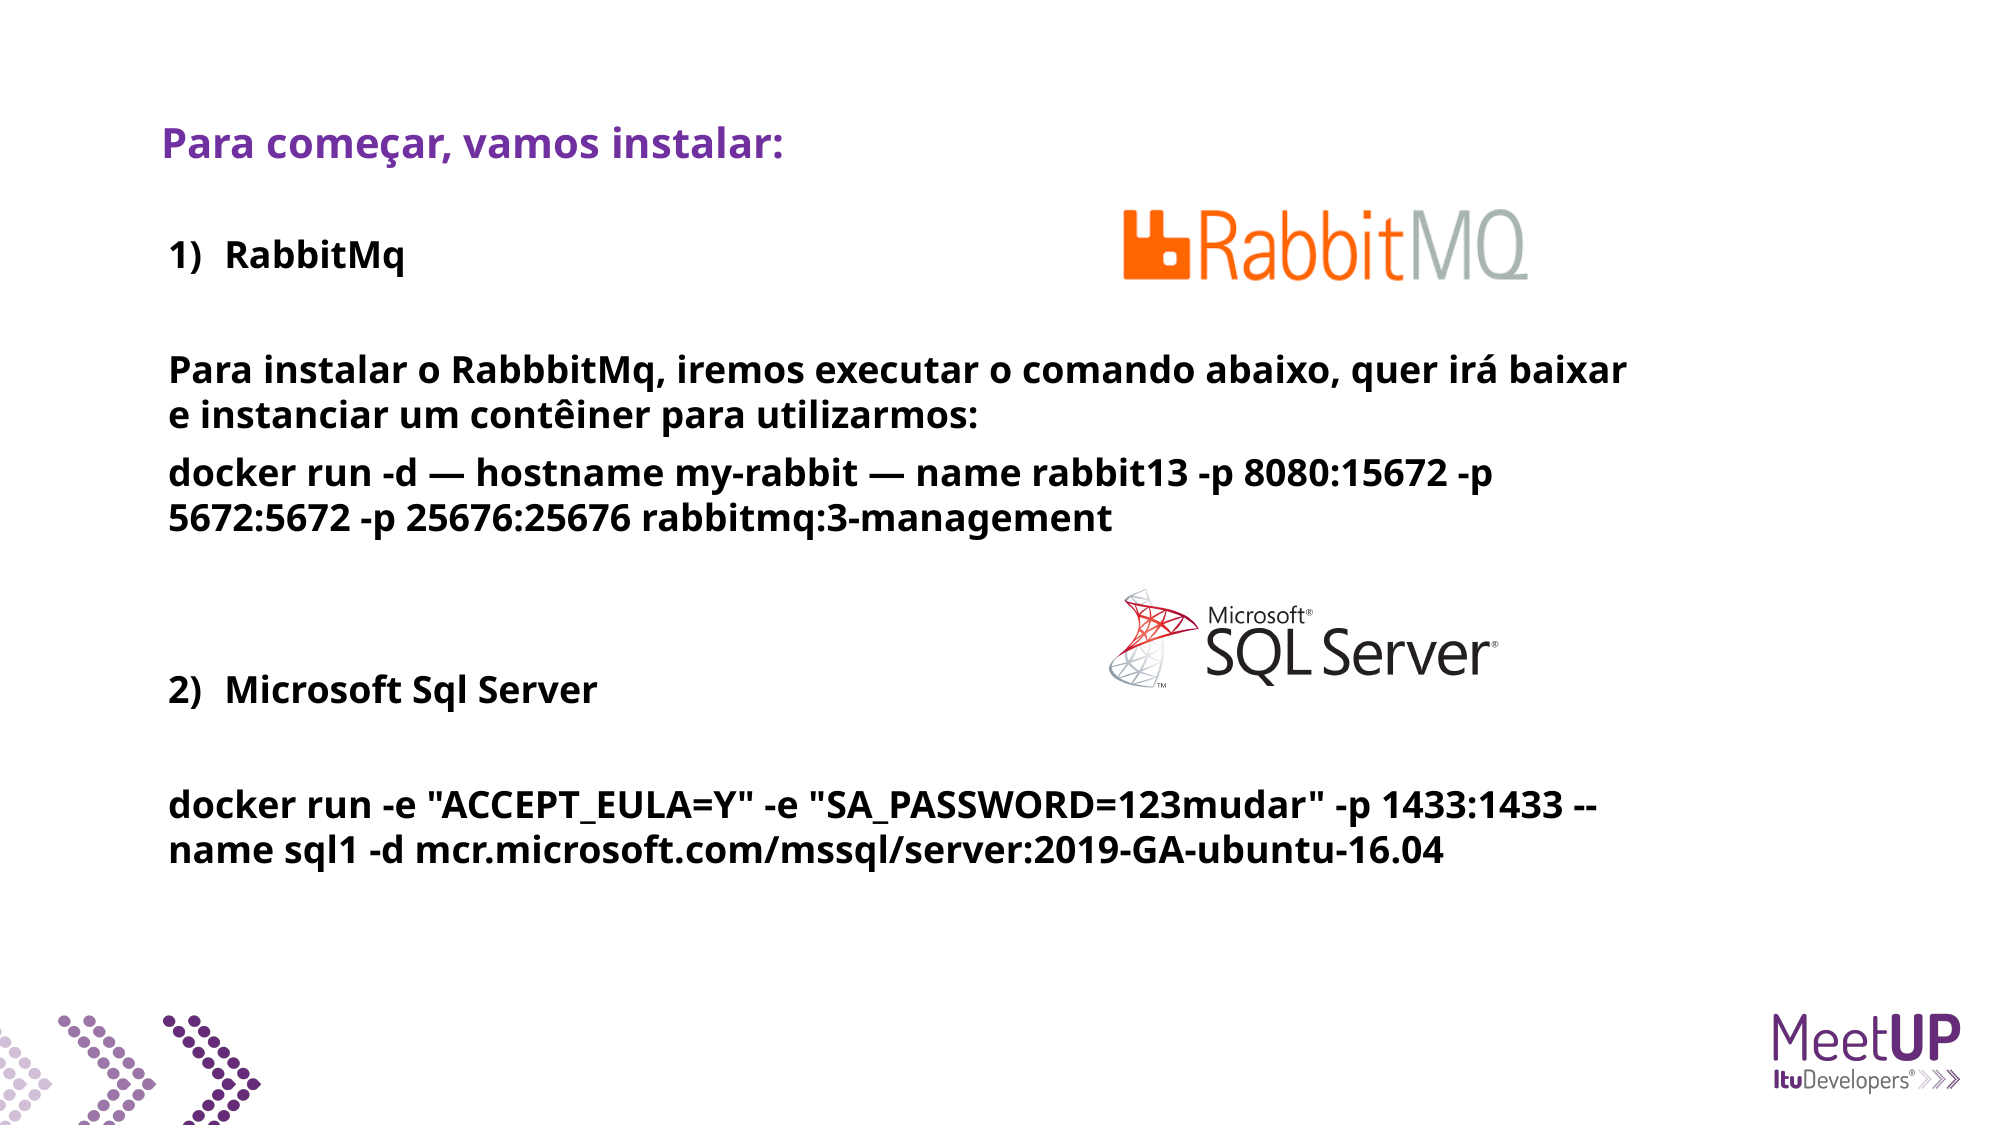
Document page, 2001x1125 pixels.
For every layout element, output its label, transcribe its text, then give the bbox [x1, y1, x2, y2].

text_box RabbitMq Para instalar o RabbbitMq, iremos executar o comando abaixo, quer irá baixar e instanciar um contêiner para utilizarmos: docker run -d — hostname my-rabbit — name rabbit13 -p 8080:15672 -p 5672:5672 -p 25676:25676 rabbitmq:3-management Microsoft Sql Server docker run -e "ACCEPT_EULA=Y" -e "SA_PASSWORD=123mudar" -p 1433:1433 --name sql1 -d mcr.microsoft.com/mssql/server:2019-GA-ubuntu-16.04 [153, 223, 1645, 879]
picture [1763, 998, 1967, 1101]
picture [1122, 169, 1530, 322]
picture [0, 998, 278, 1125]
picture [1100, 562, 1505, 711]
text_box Para começar, vamos instalar: [146, 109, 1147, 175]
